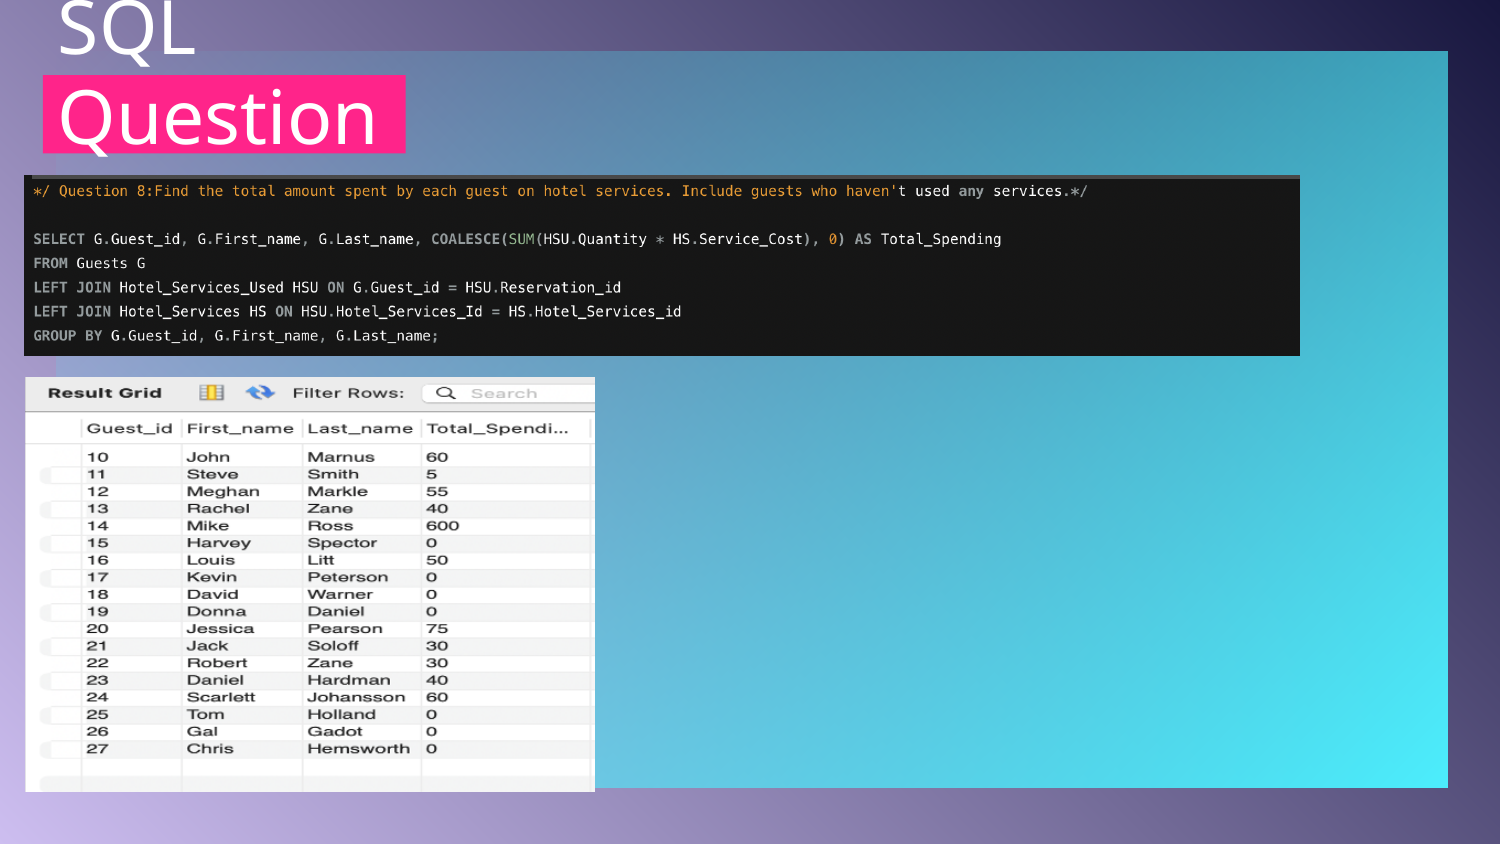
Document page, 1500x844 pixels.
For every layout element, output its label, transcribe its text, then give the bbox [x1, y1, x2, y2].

picture [24, 377, 656, 792]
title SQL Questions [42, 75, 406, 154]
picture [24, 175, 1301, 356]
